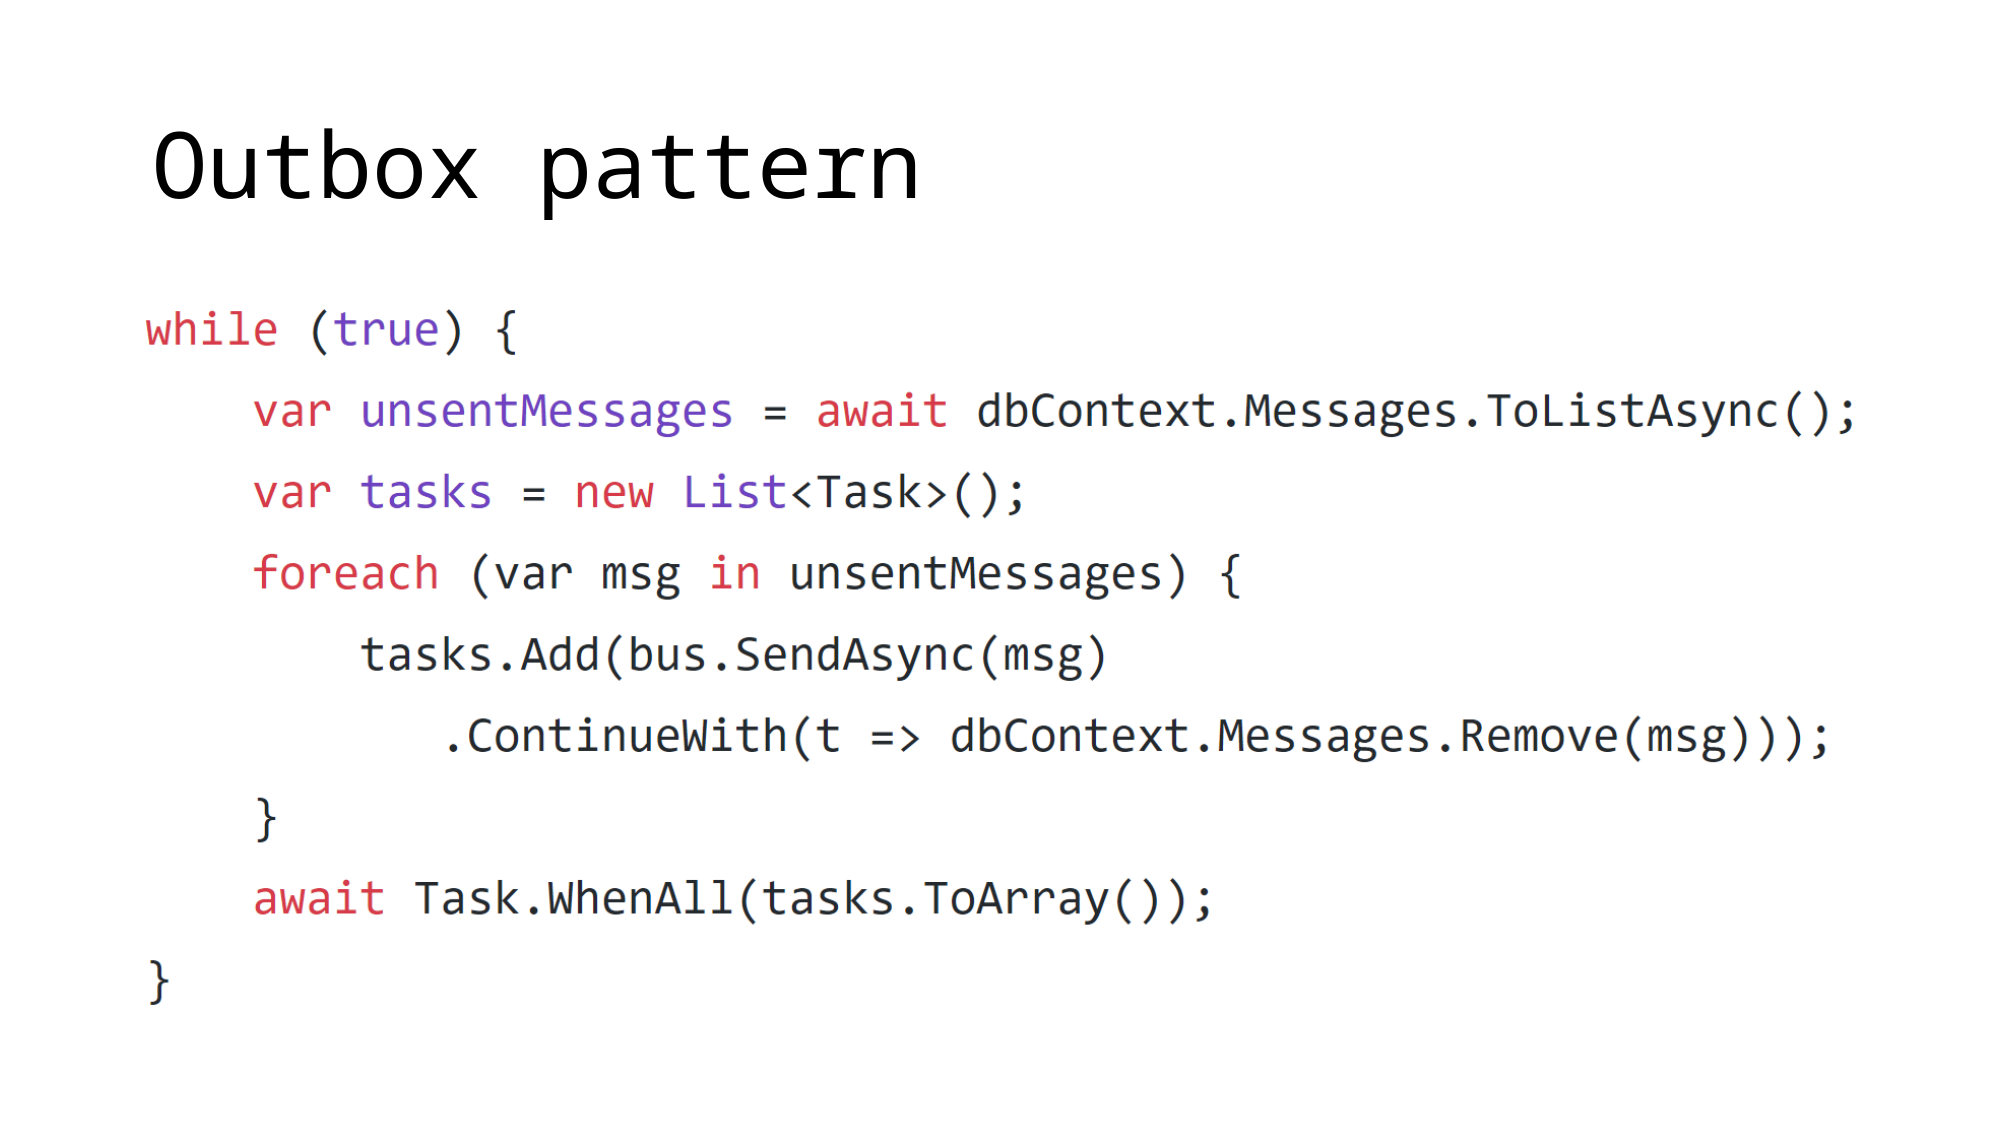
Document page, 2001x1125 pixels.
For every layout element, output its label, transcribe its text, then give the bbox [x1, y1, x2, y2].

title Outbox pattern [137, 59, 1863, 278]
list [137, 301, 1863, 1011]
